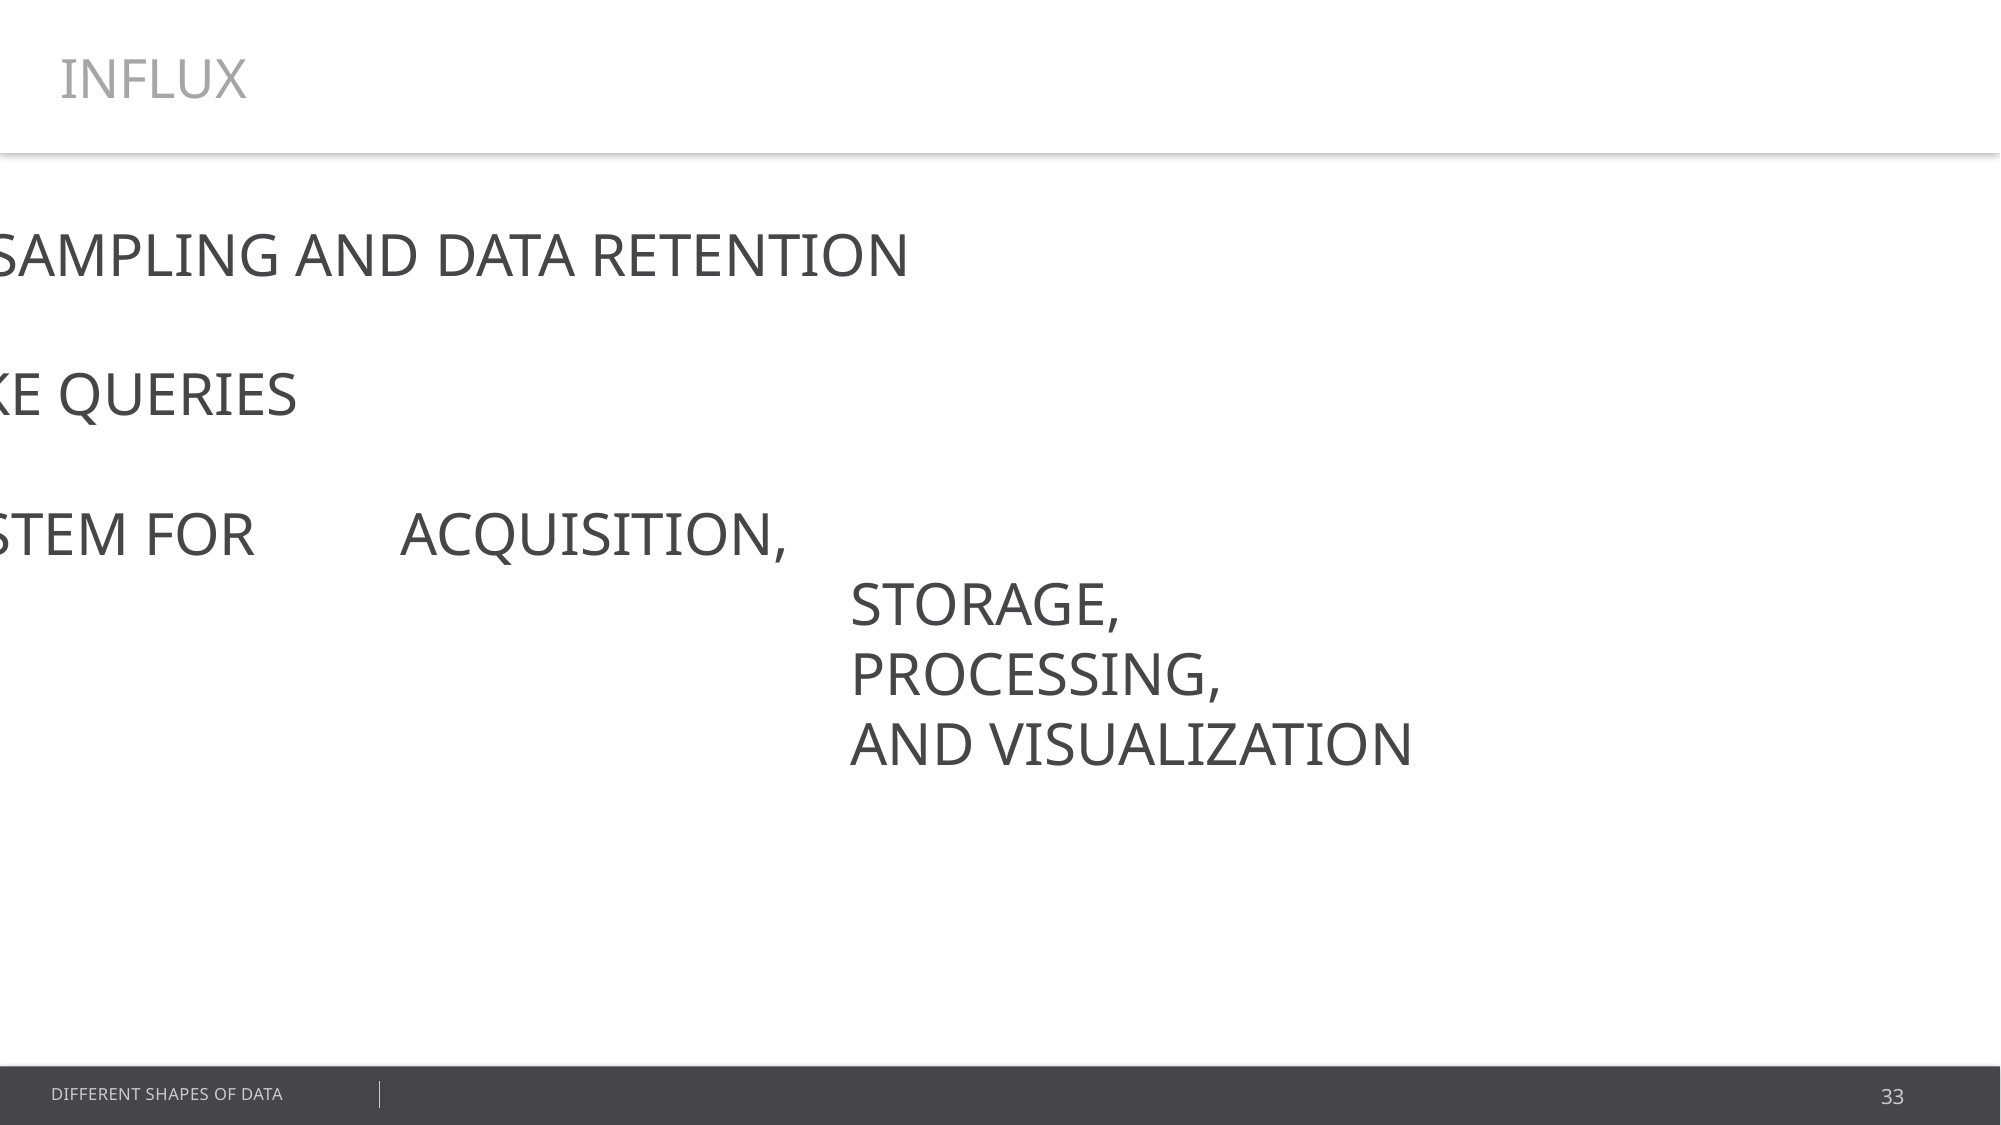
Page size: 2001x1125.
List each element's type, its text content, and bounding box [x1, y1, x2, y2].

list INFLUX [0, 0, 2000, 153]
text_box DOWNSAMPLING AND DATA RETENTION SQL LIKE QUERIES ECOSYSTEM FOR ACQUISITION, STORAGE, PROCESSING, AND VISUALIZATION [0, 210, 1460, 920]
